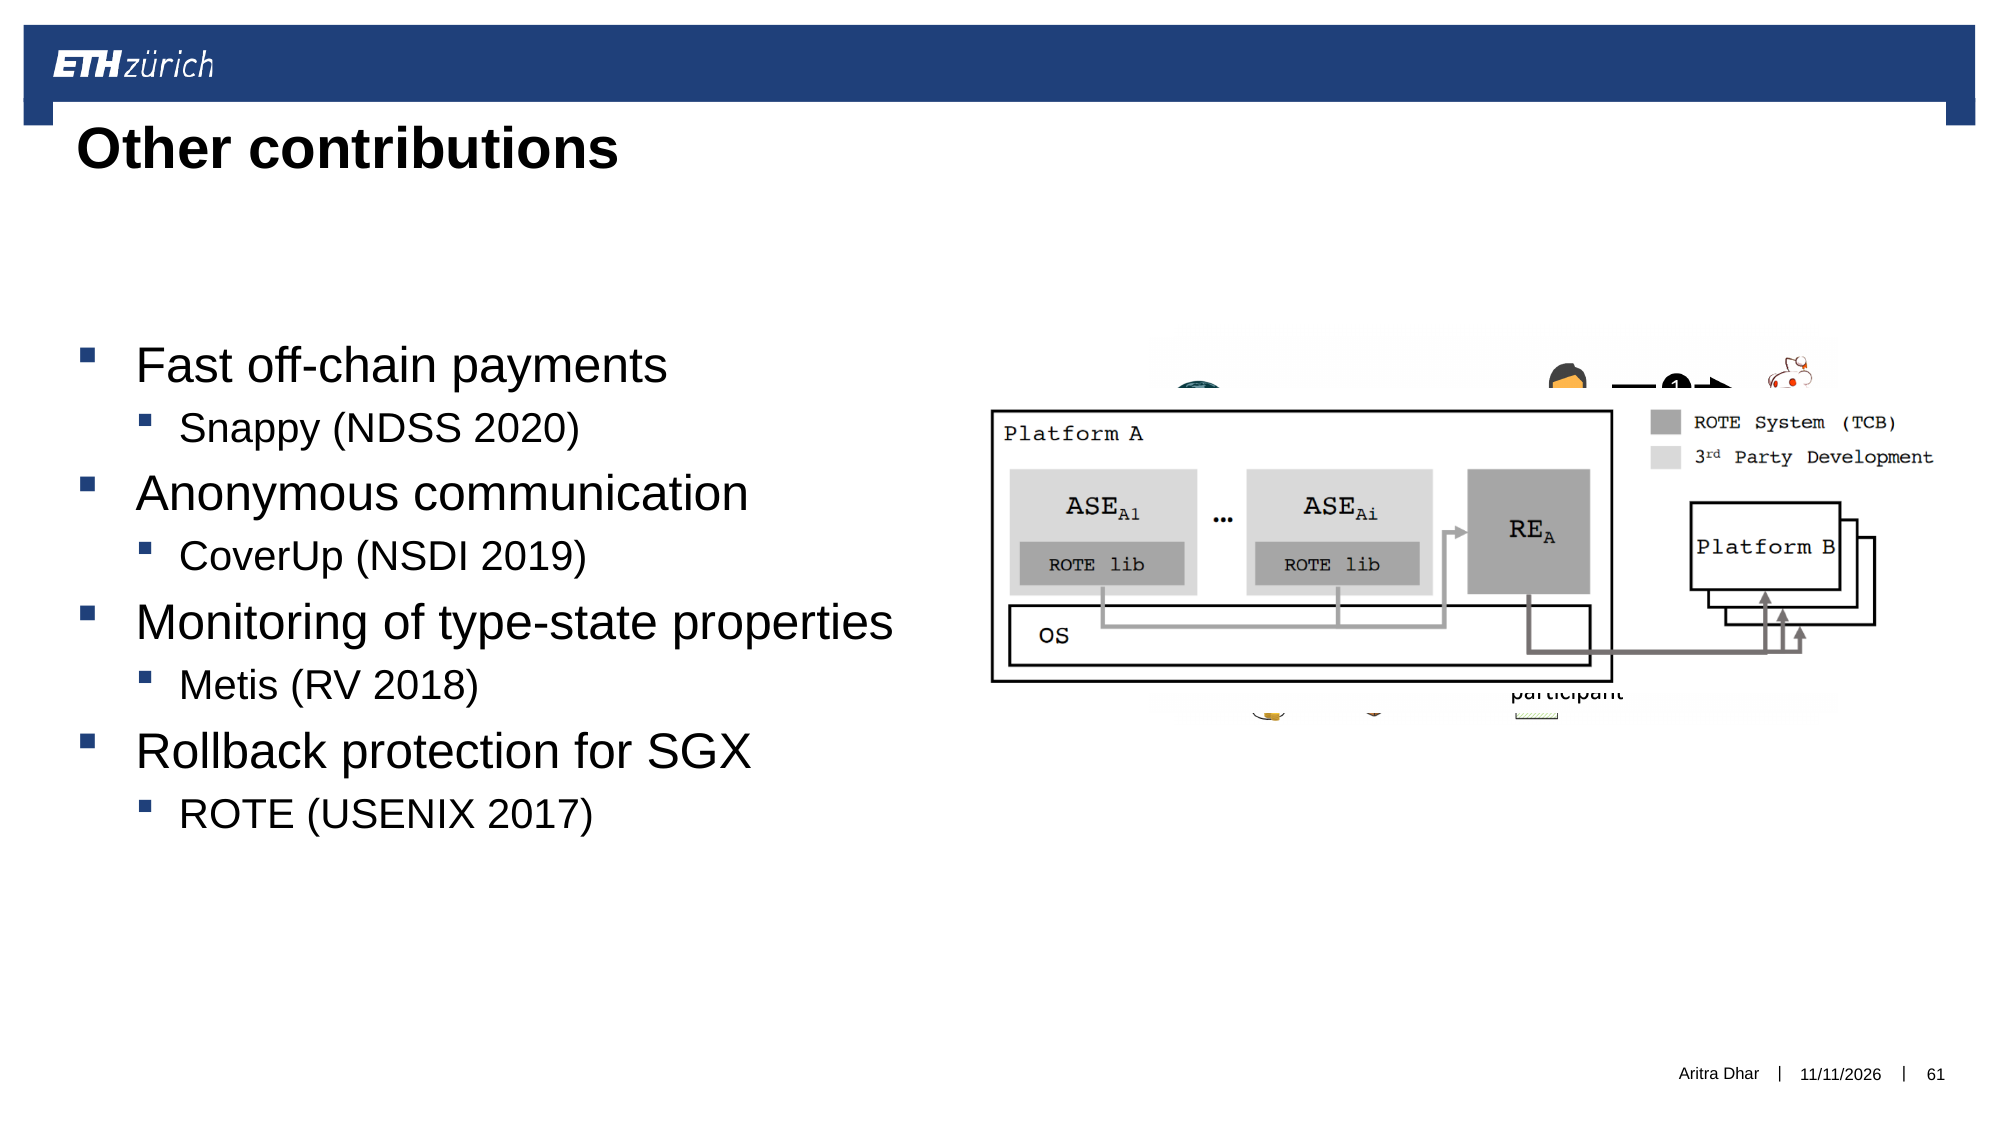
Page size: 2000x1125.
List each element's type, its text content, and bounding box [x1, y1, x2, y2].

picture [984, 324, 1960, 726]
slide_number 61 [1906, 1034, 1966, 1112]
list Fast off-chain payments Snappy (NDSS 2020) Anonymous communication CoverUp (NSDI 2019) Monitoring of type-state properties Metis (RV 2018) Rollback protection for SGX ROTE (USENIX 2017) [53, 332, 1946, 1023]
title Other contributions [53, 101, 1946, 262]
footer Aritra Dhar [999, 1034, 1760, 1111]
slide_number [1790, 1034, 1892, 1112]
